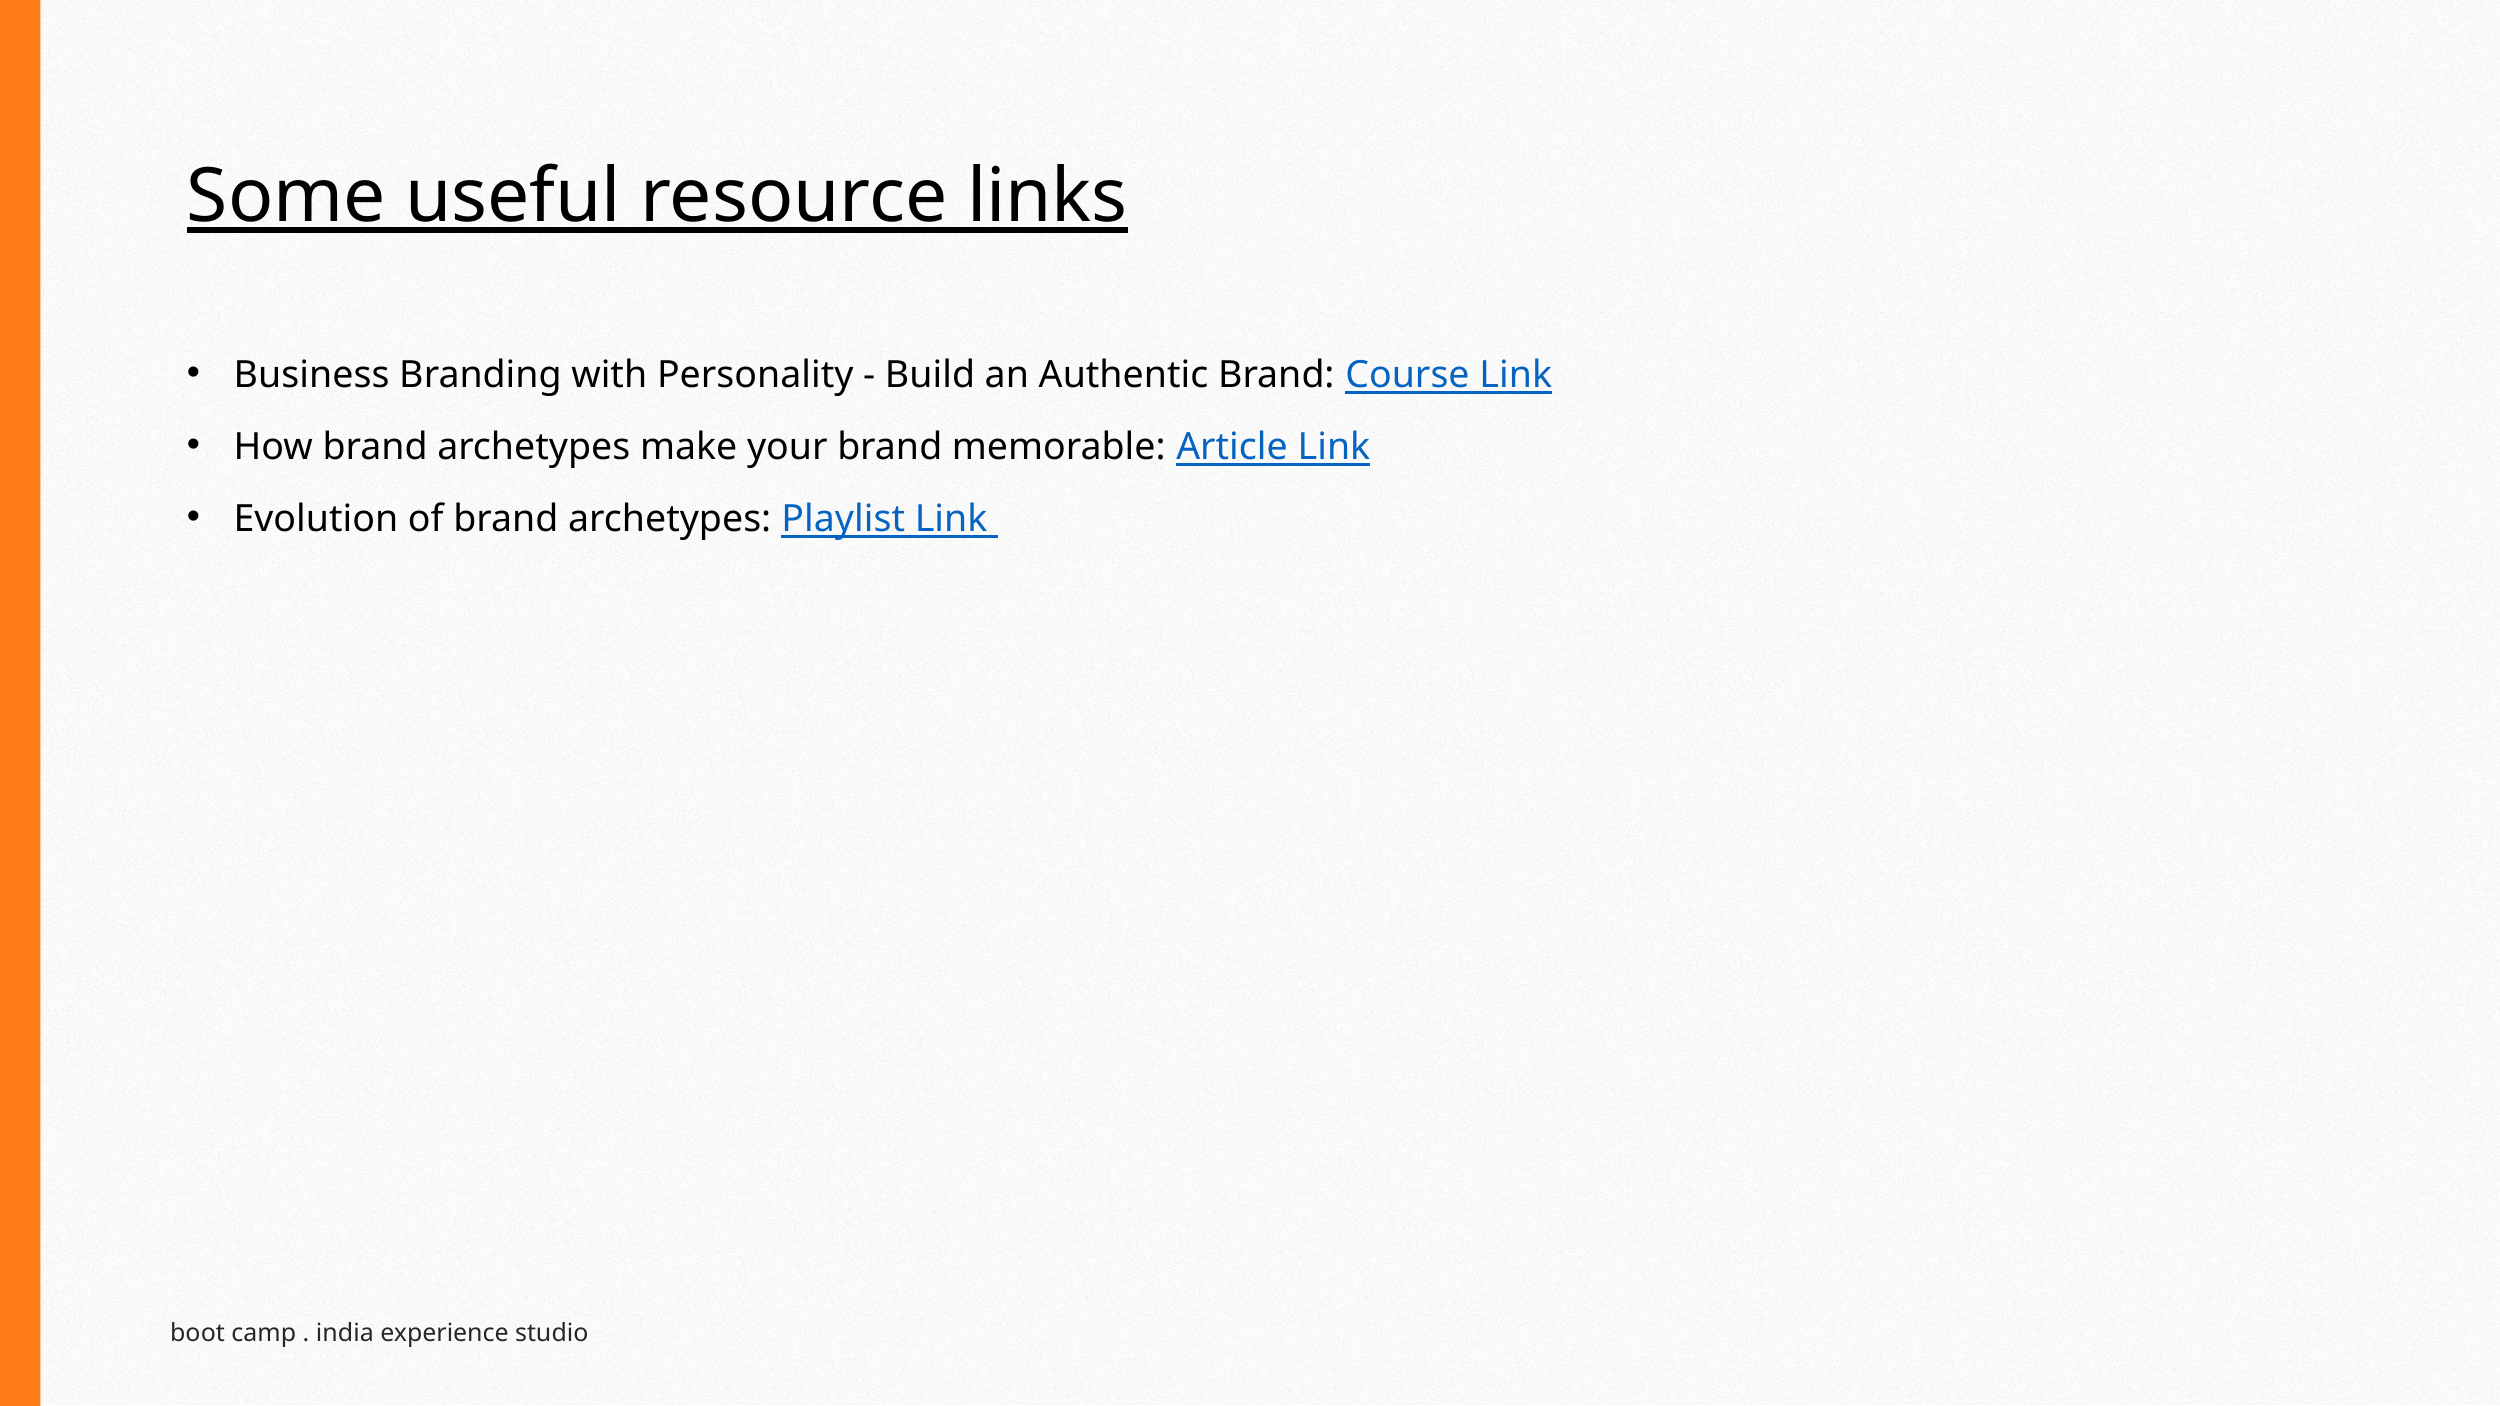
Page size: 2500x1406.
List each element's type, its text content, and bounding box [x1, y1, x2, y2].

title Some useful resource links [171, 114, 2328, 280]
list Business Branding with Personality - Build an Authentic Brand: Course Link How brand archetypes make your brand memorable: Article Link Evolution of brand archetypes: Playlist Link [171, 343, 2328, 1209]
